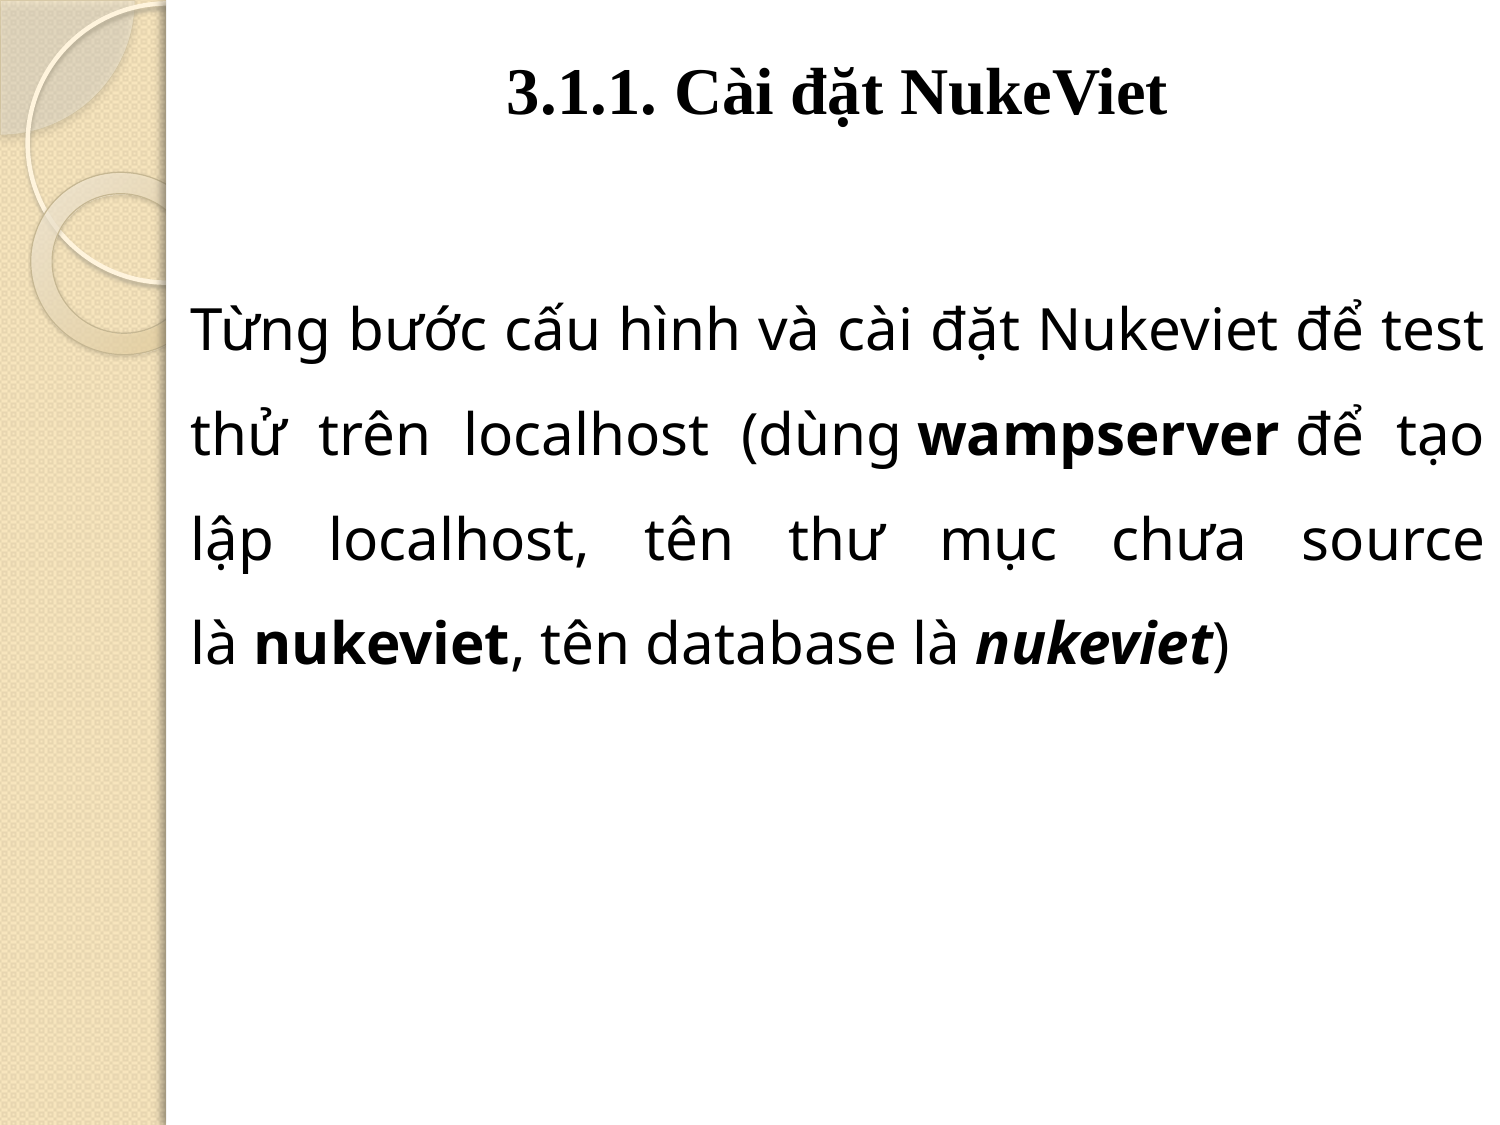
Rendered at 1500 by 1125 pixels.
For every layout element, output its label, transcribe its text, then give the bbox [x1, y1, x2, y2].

list 3.1.1. Cài đặt NukeViet Từng bước cấu hình và cài đặt Nukeviet để test thử trên localhost (dùng wampserver để tạo lập localhost, tên thư mục chưa source là nukeviet, tên database là nukeviet) [162, 0, 1500, 1125]
